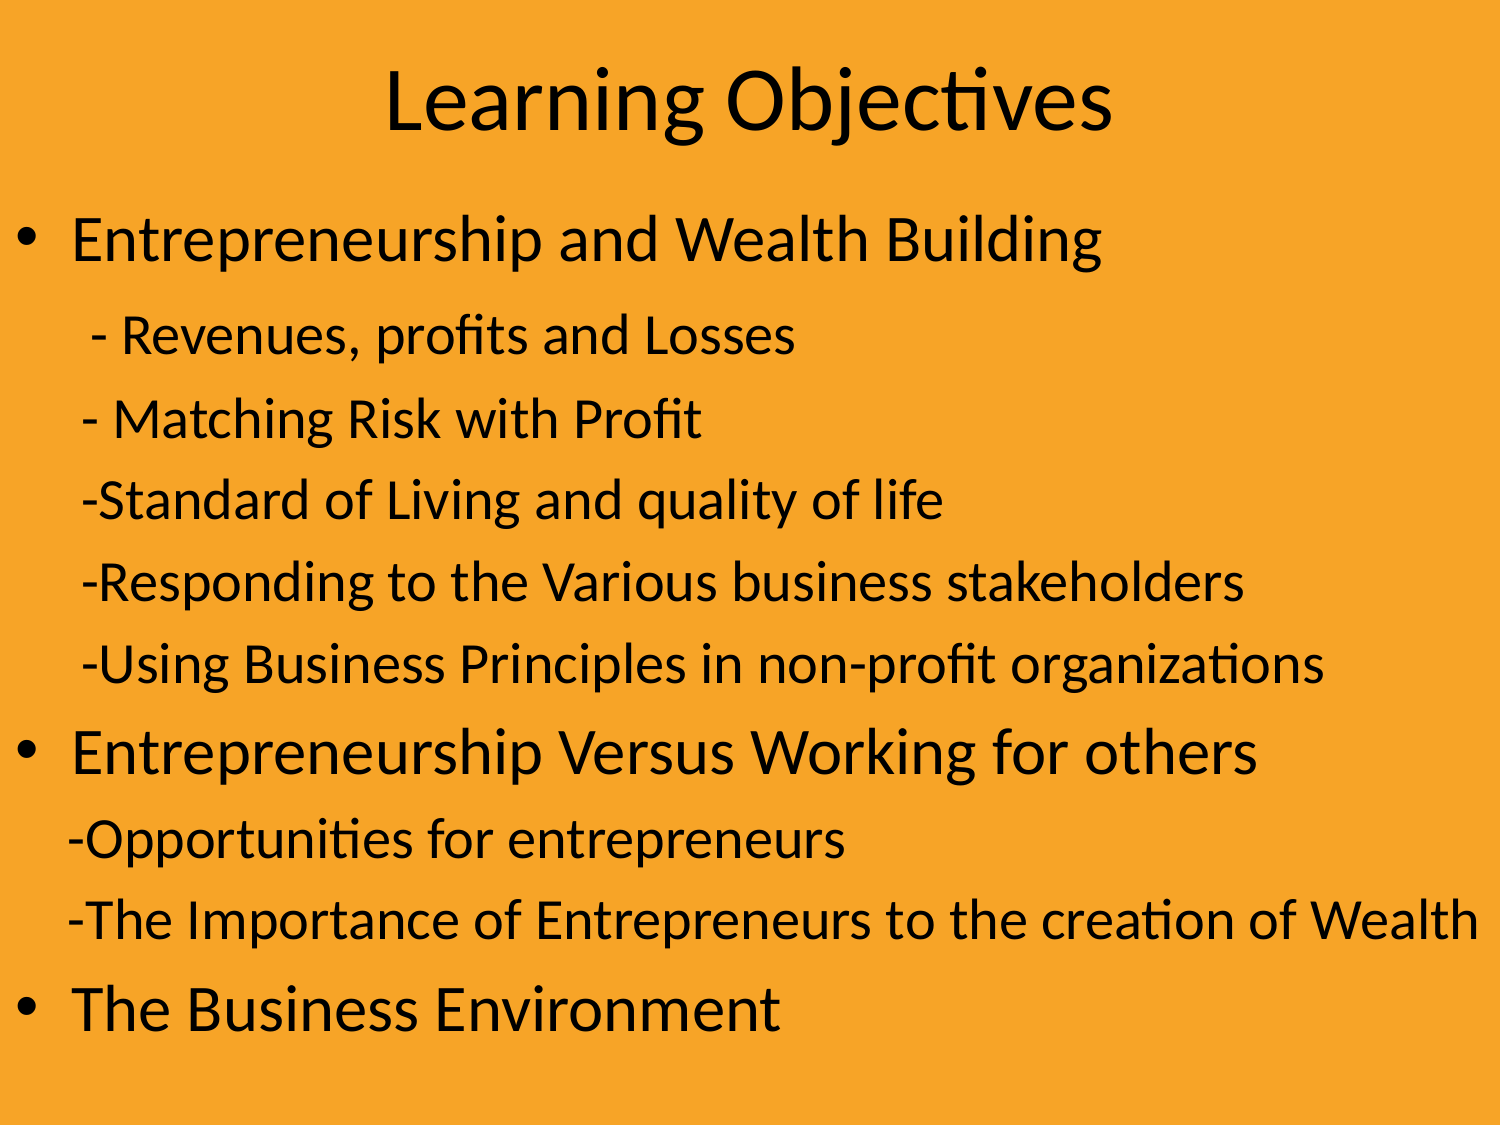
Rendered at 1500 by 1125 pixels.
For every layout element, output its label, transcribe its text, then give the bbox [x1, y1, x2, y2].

title Learning Objectives [74, 0, 1426, 187]
list Entrepreneurship and Wealth Building - Revenues, profits and Losses - Matching Risk with Profit -Standard of Living and quality of life -Responding to the Various business stakeholders -Using Business Principles in non-profit organizations Entrepreneurship Versus Working for others -Opportunities for entrepreneurs -The Importance of Entrepreneurs to the creation of Wealth The Business Environment [0, 187, 1500, 1125]
